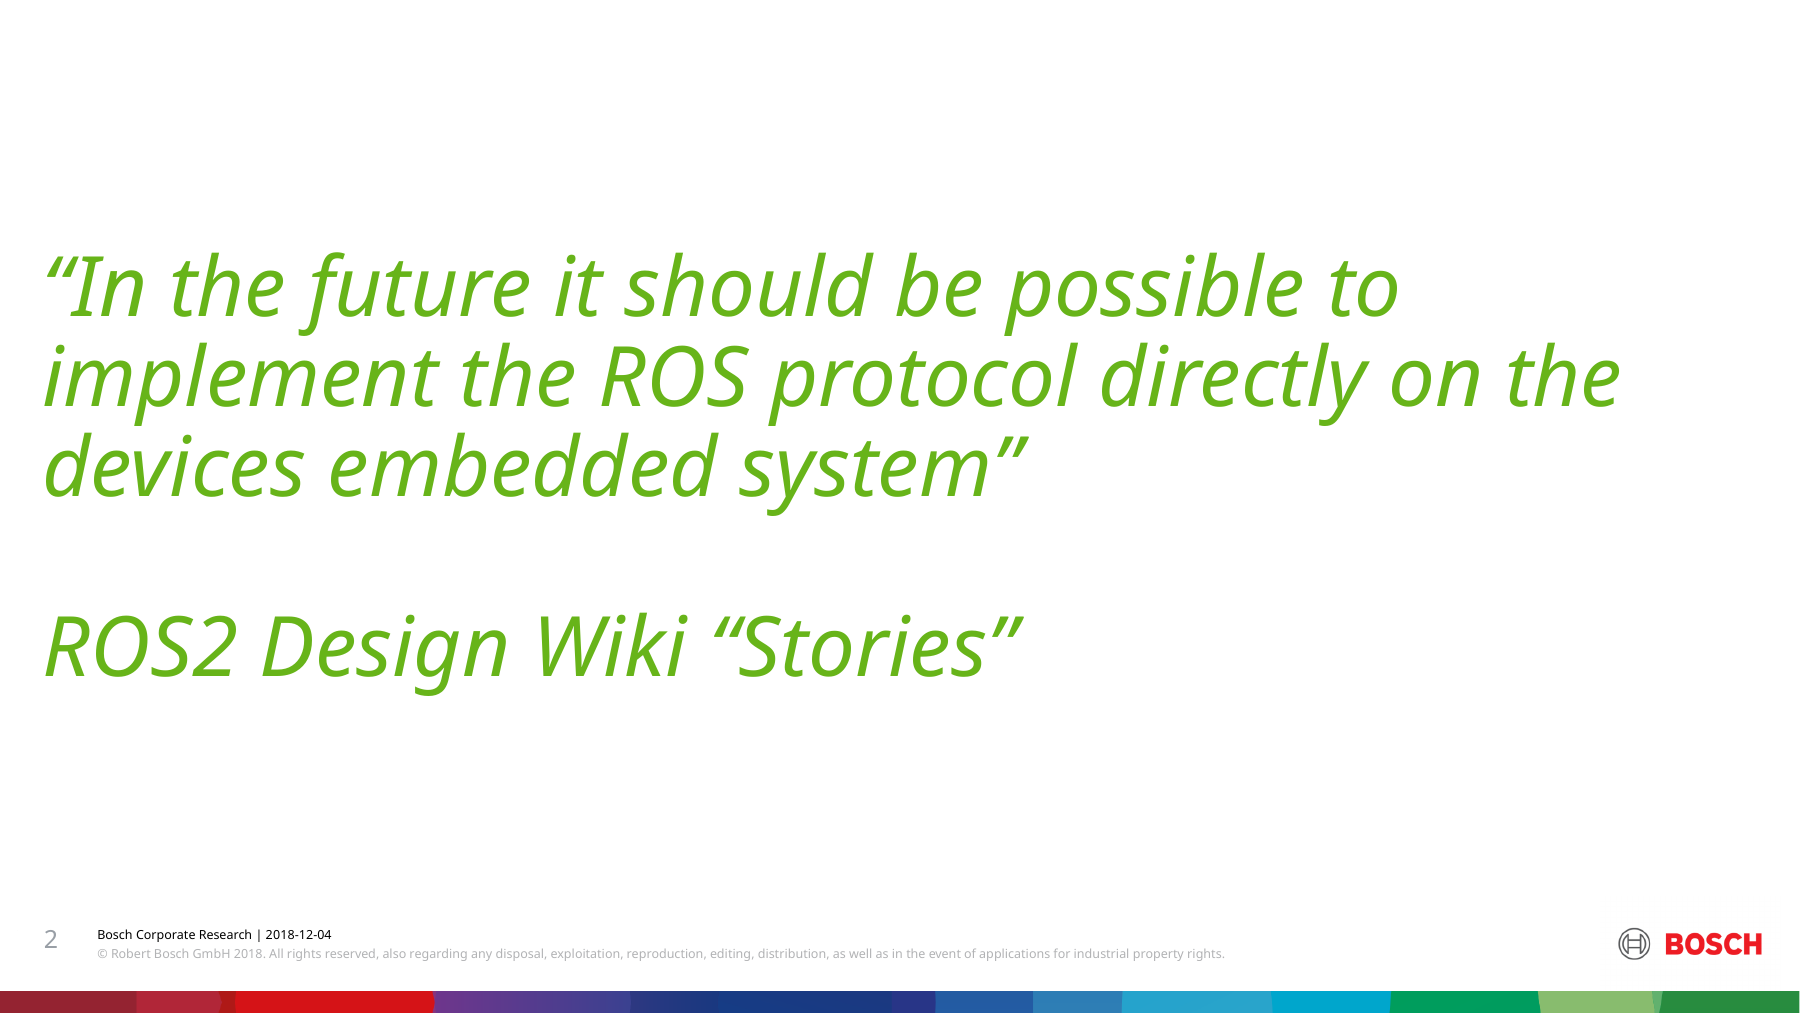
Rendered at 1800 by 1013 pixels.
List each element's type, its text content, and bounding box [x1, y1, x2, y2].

picture [0, 905, 1272, 1013]
title “In the future it should be possible to implement the ROS protocol directly on the devices embedded system” ROS2 Design Wiki “Stories” [42, 42, 1663, 897]
slide_number 2 [43, 923, 92, 991]
picture [1390, 896, 1800, 1013]
